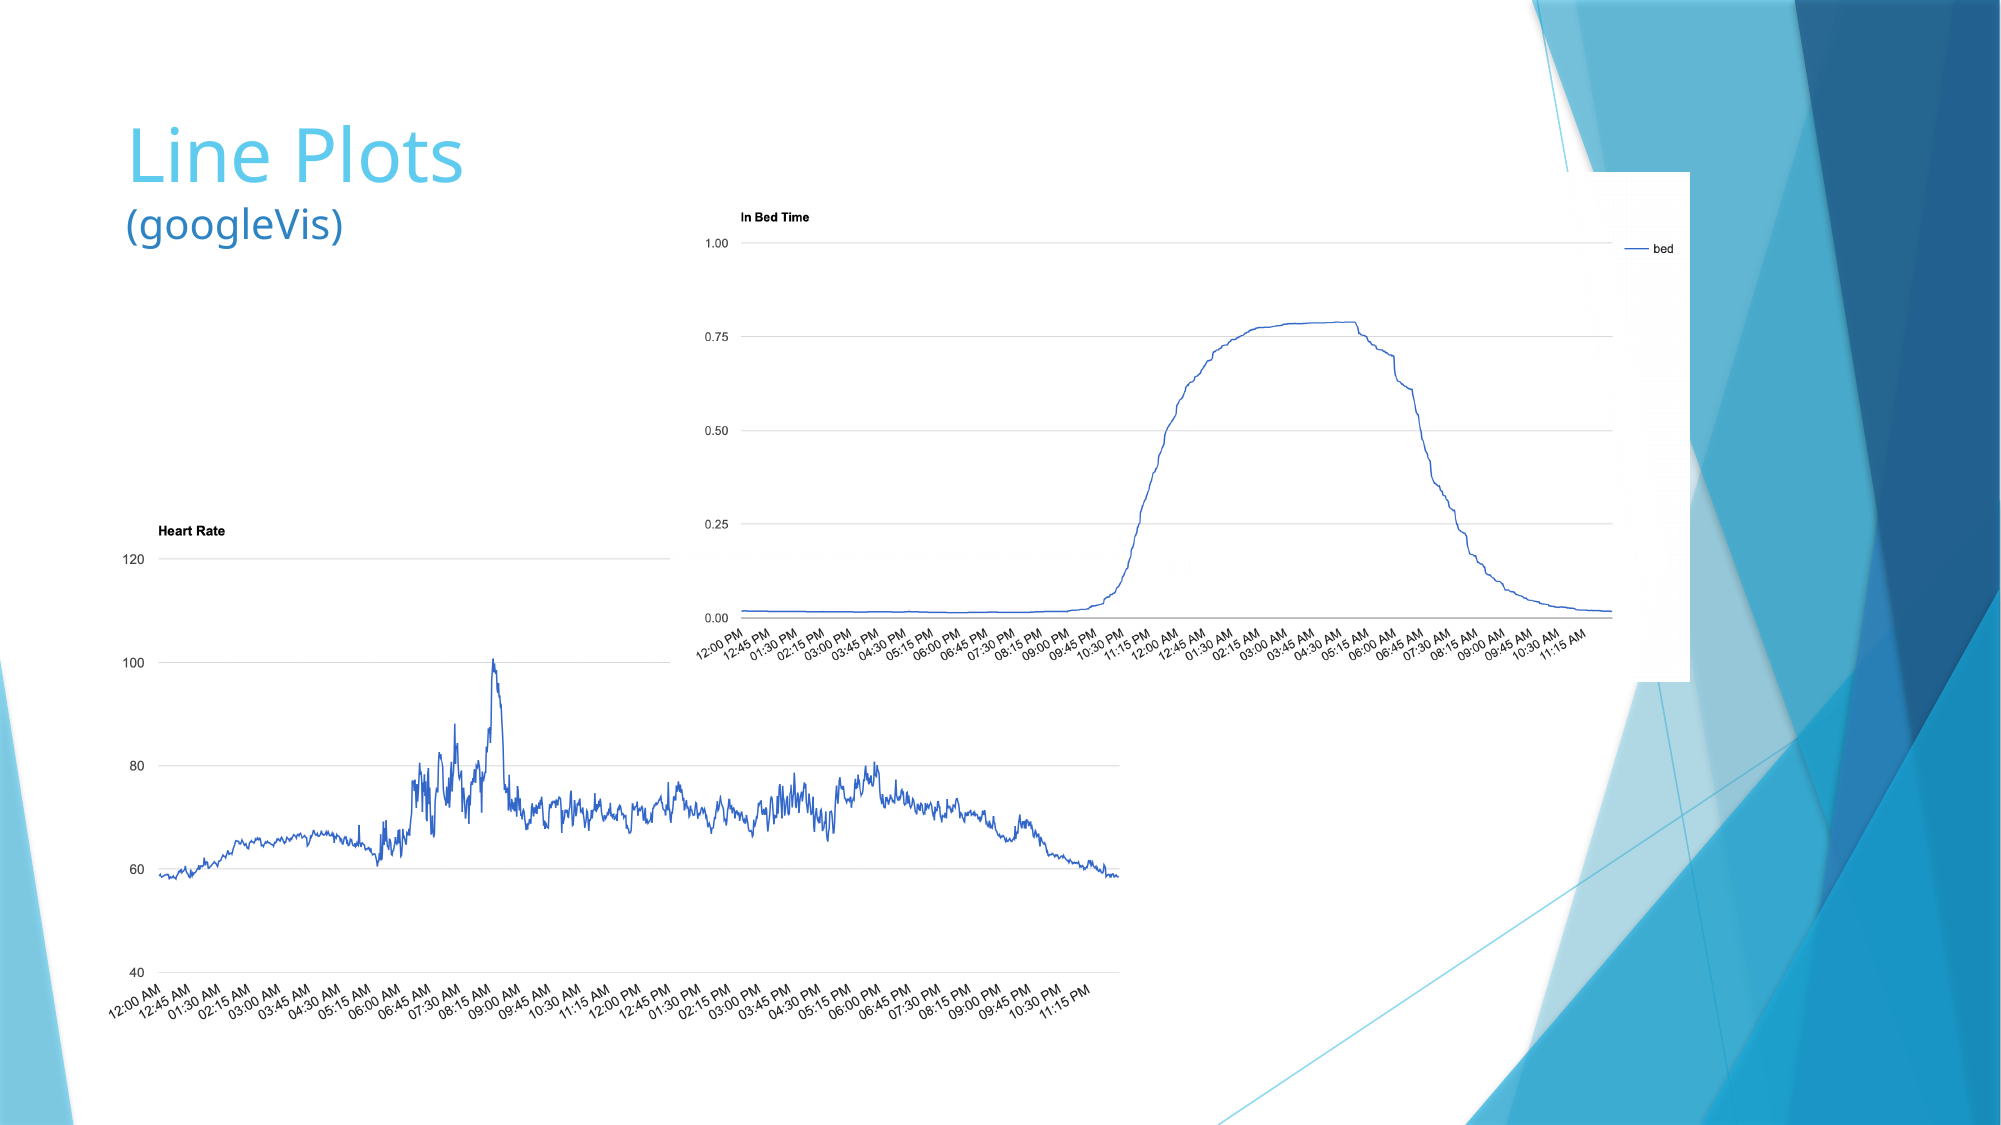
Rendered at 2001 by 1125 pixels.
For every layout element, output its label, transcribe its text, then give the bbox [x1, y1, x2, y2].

picture [92, 172, 1691, 1045]
title Line Plots (googleVis) [111, 99, 1522, 317]
